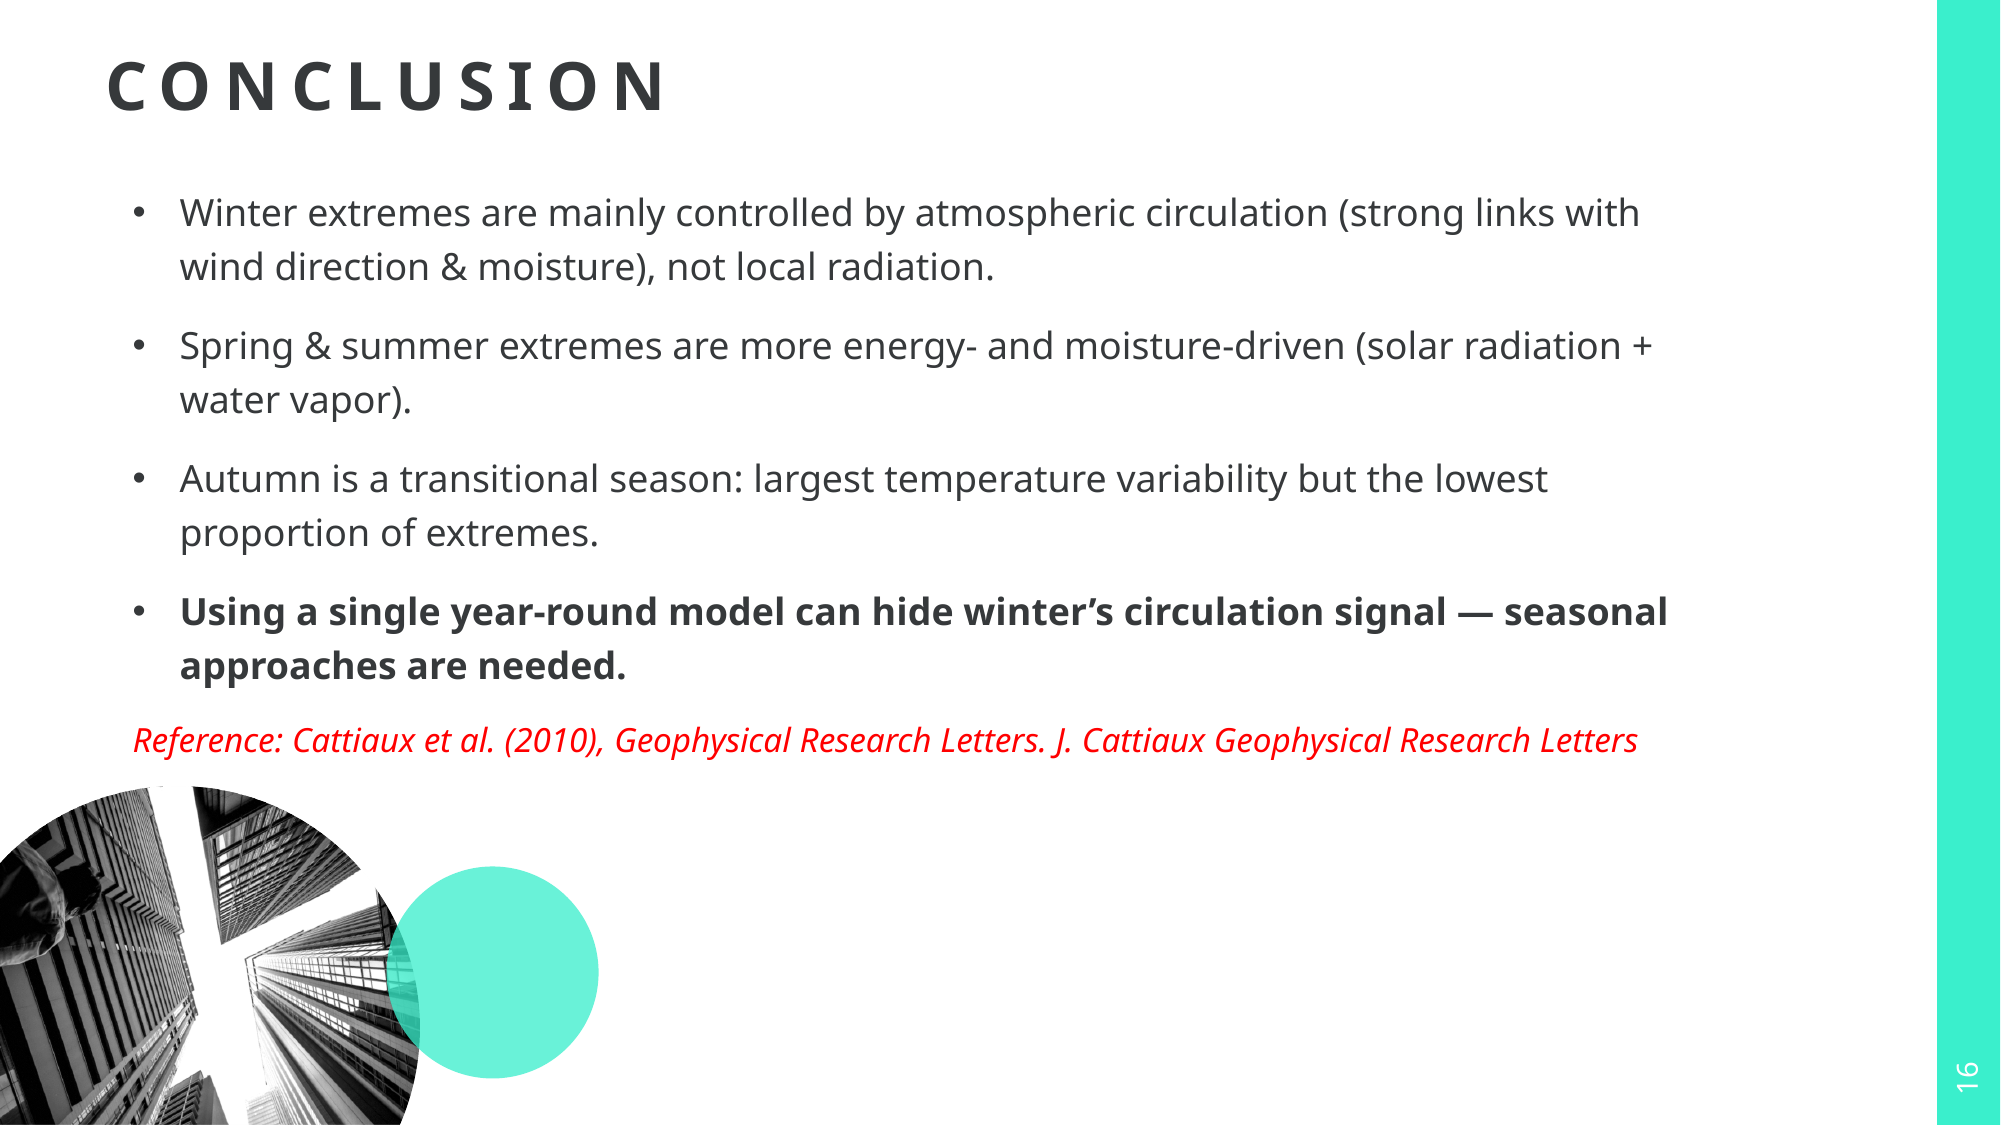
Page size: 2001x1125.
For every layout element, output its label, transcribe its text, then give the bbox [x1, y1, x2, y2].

slide_number 16 [1937, 1032, 2000, 1125]
text_box [420, 865, 600, 1080]
list Winter extremes are mainly controlled by atmospheric circulation (strong links with wind direction & moisture), not local radiation. Spring & summer extremes are more energy- and moisture-driven (solar radiation + water vapor). Autumn is a transitional season: largest temperature variability but the lowest proportion of extremes. Using a single year-round model can hide winter’s circulation signal — seasonal approaches are needed. Reference: Cattiaux et al. (2010), Geophysical Research Letters. J. Cattiaux Geophysical Research Letters [132, 179, 1738, 704]
title Conclusion [105, 10, 1766, 125]
picture [0, 785, 420, 1125]
